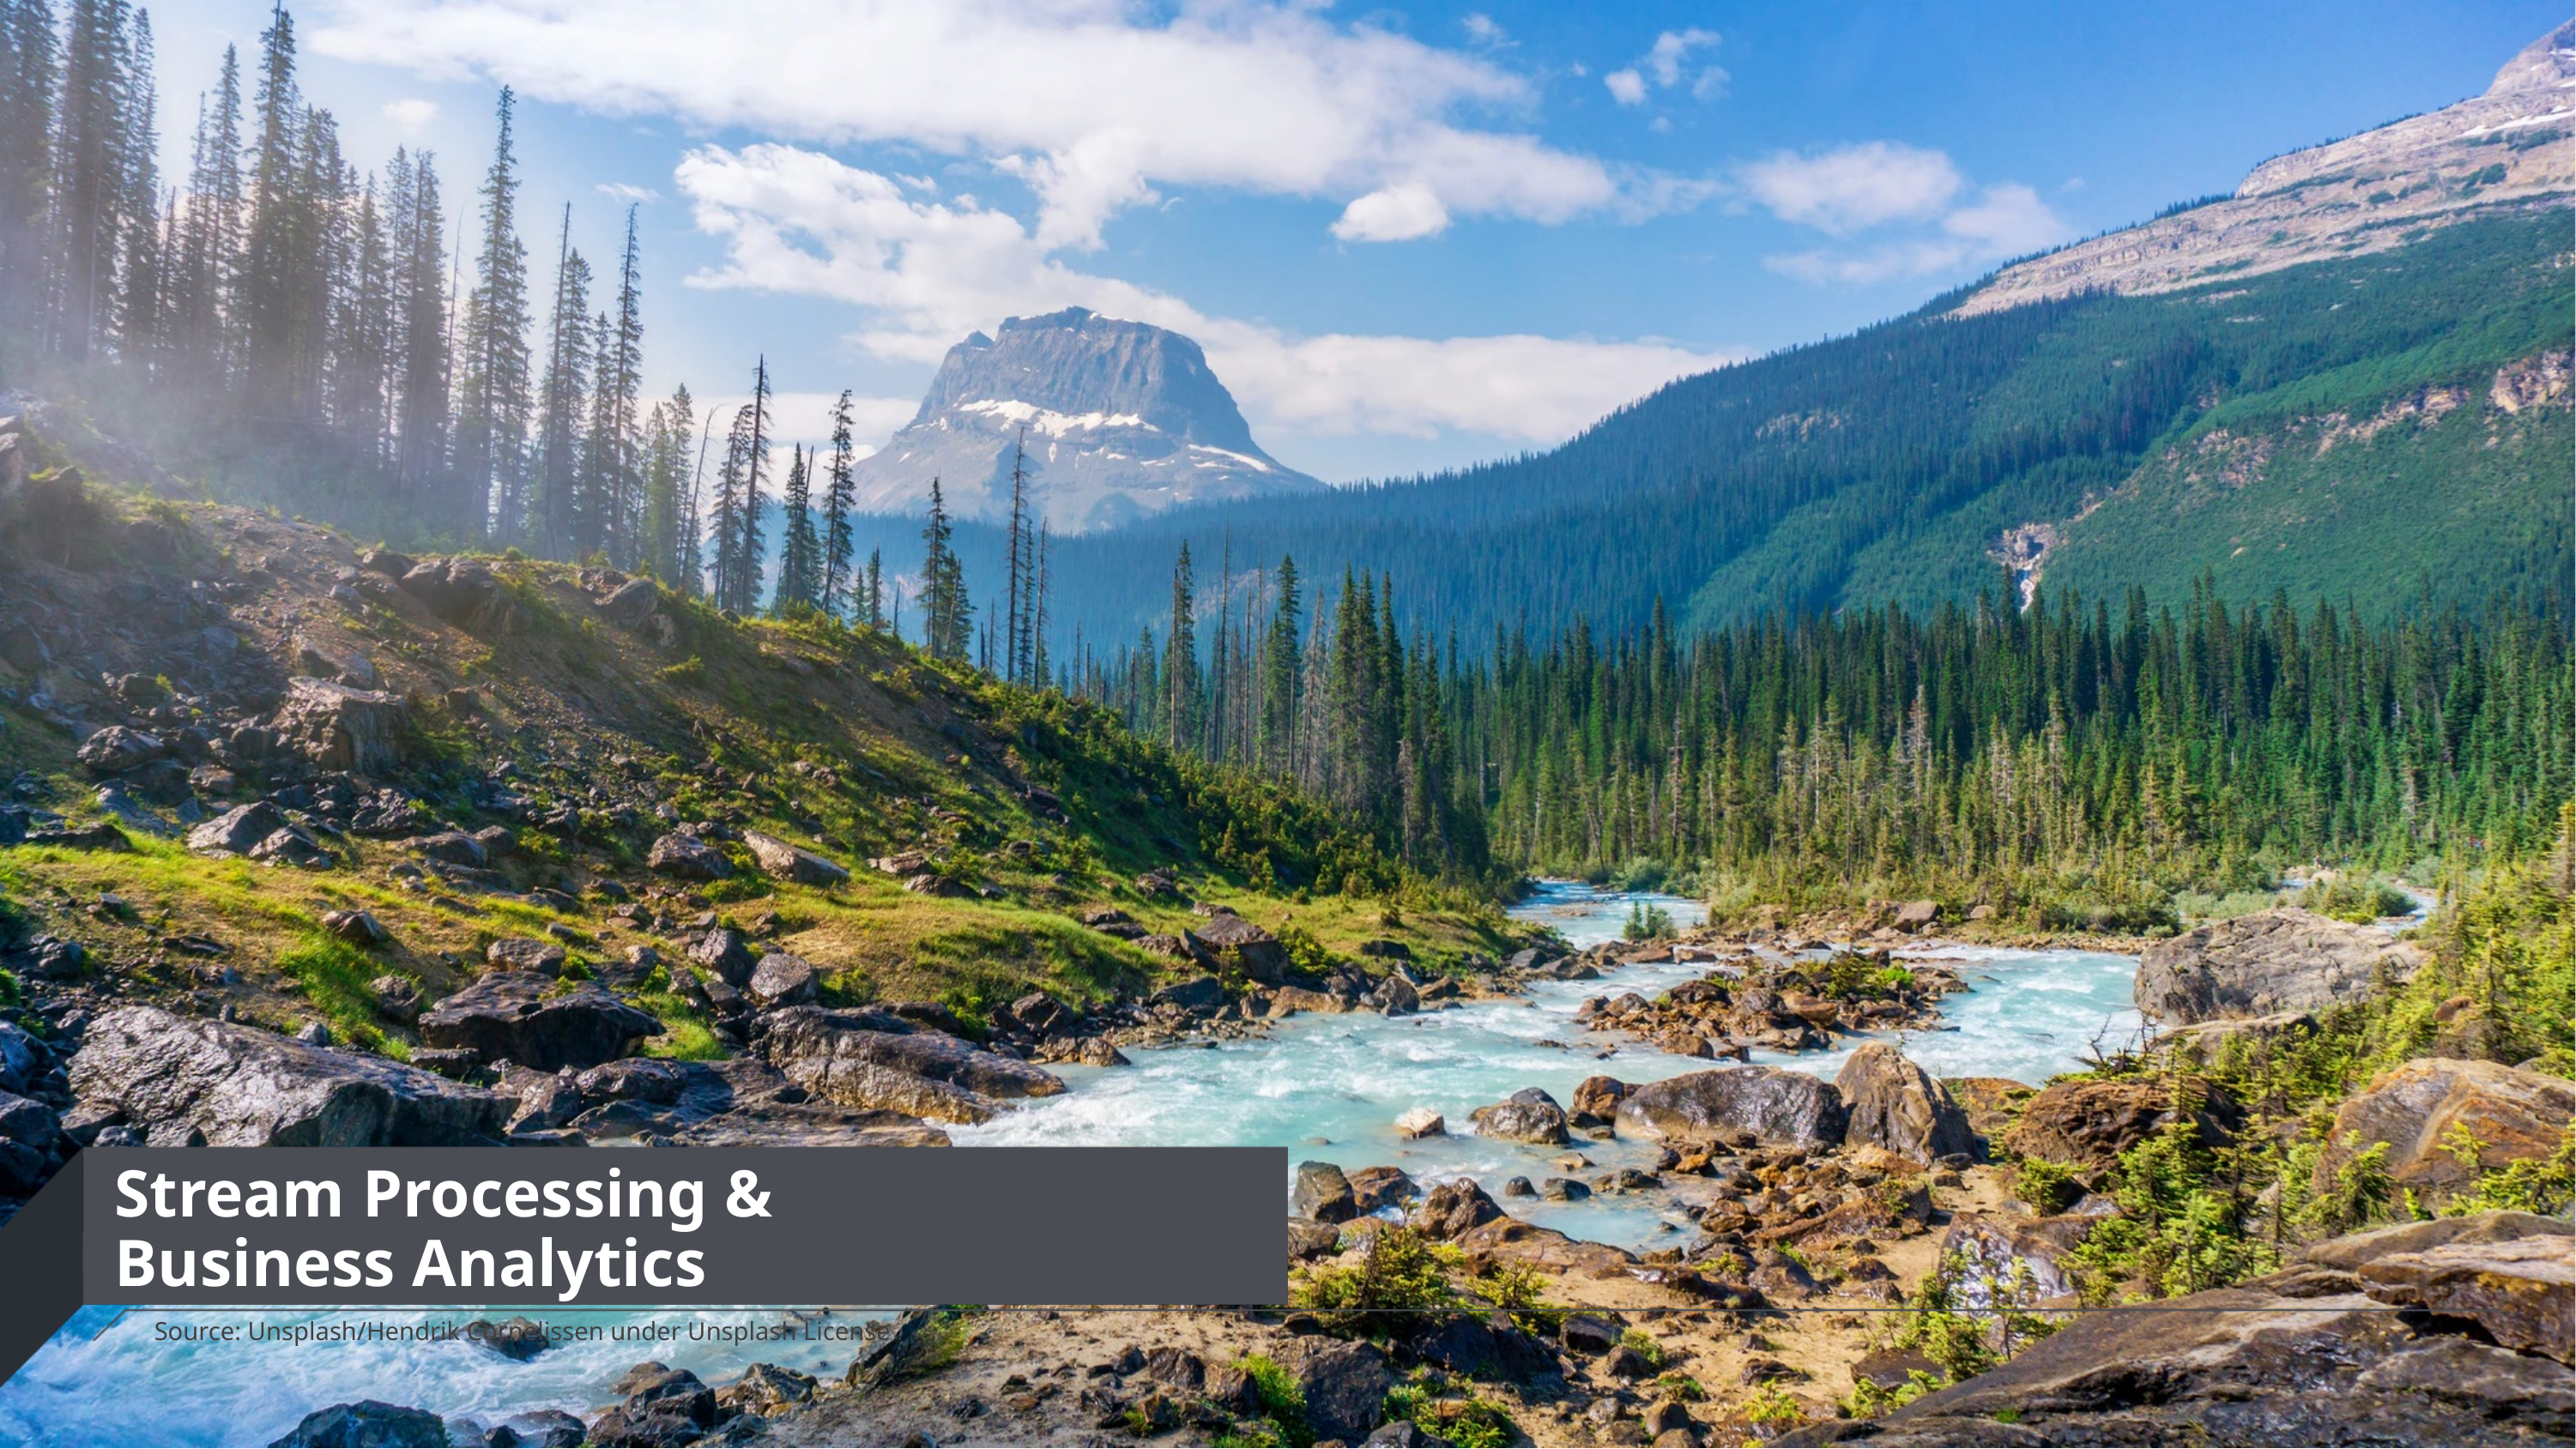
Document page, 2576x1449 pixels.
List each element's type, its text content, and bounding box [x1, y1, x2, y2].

title Stream Processing & Business Analytics [101, 1155, 1257, 1309]
picture [0, 0, 2576, 1448]
text_box Source: Unsplash/Hendrik Cornelissen under Unsplash License [142, 1309, 904, 1352]
